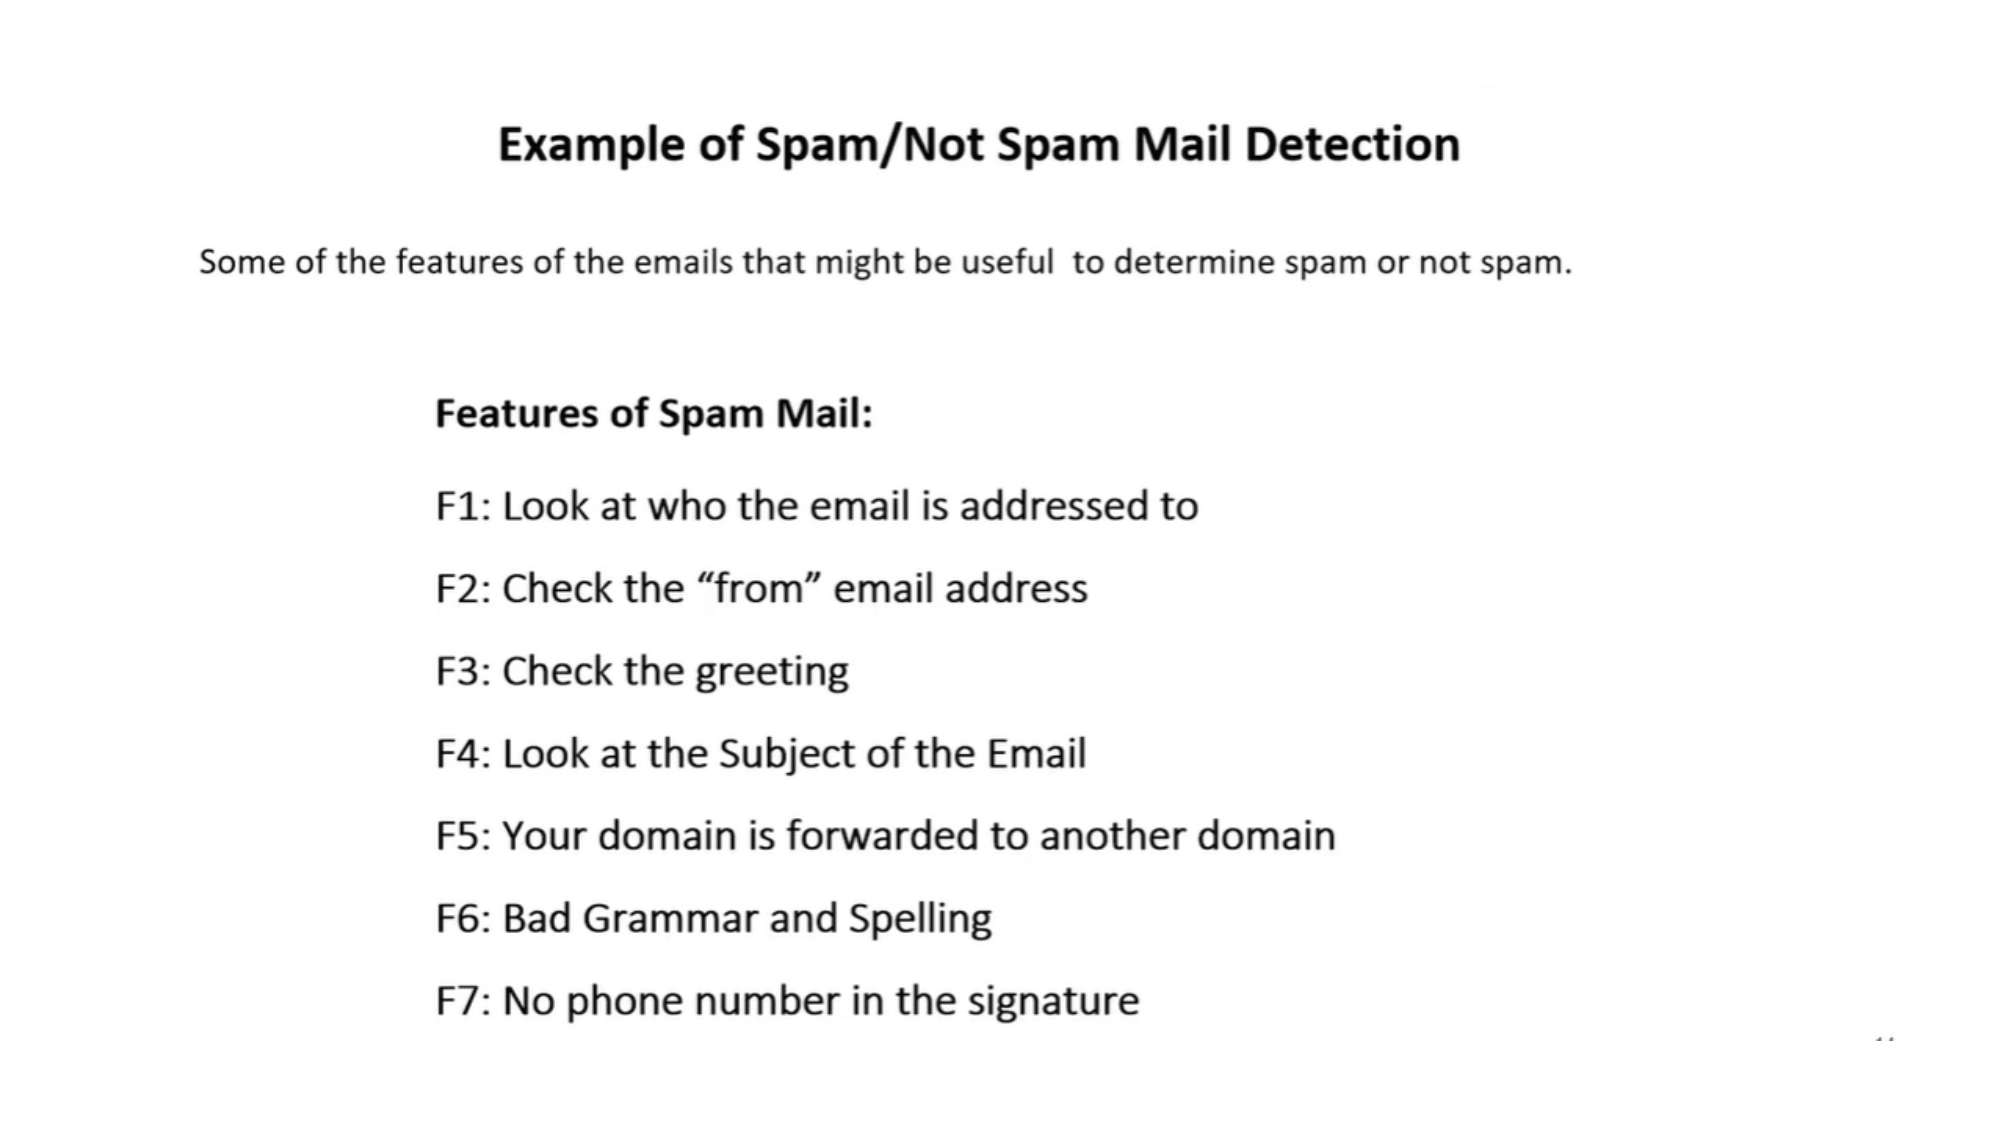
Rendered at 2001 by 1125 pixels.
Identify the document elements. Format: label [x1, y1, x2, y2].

picture [143, 84, 1910, 1041]
